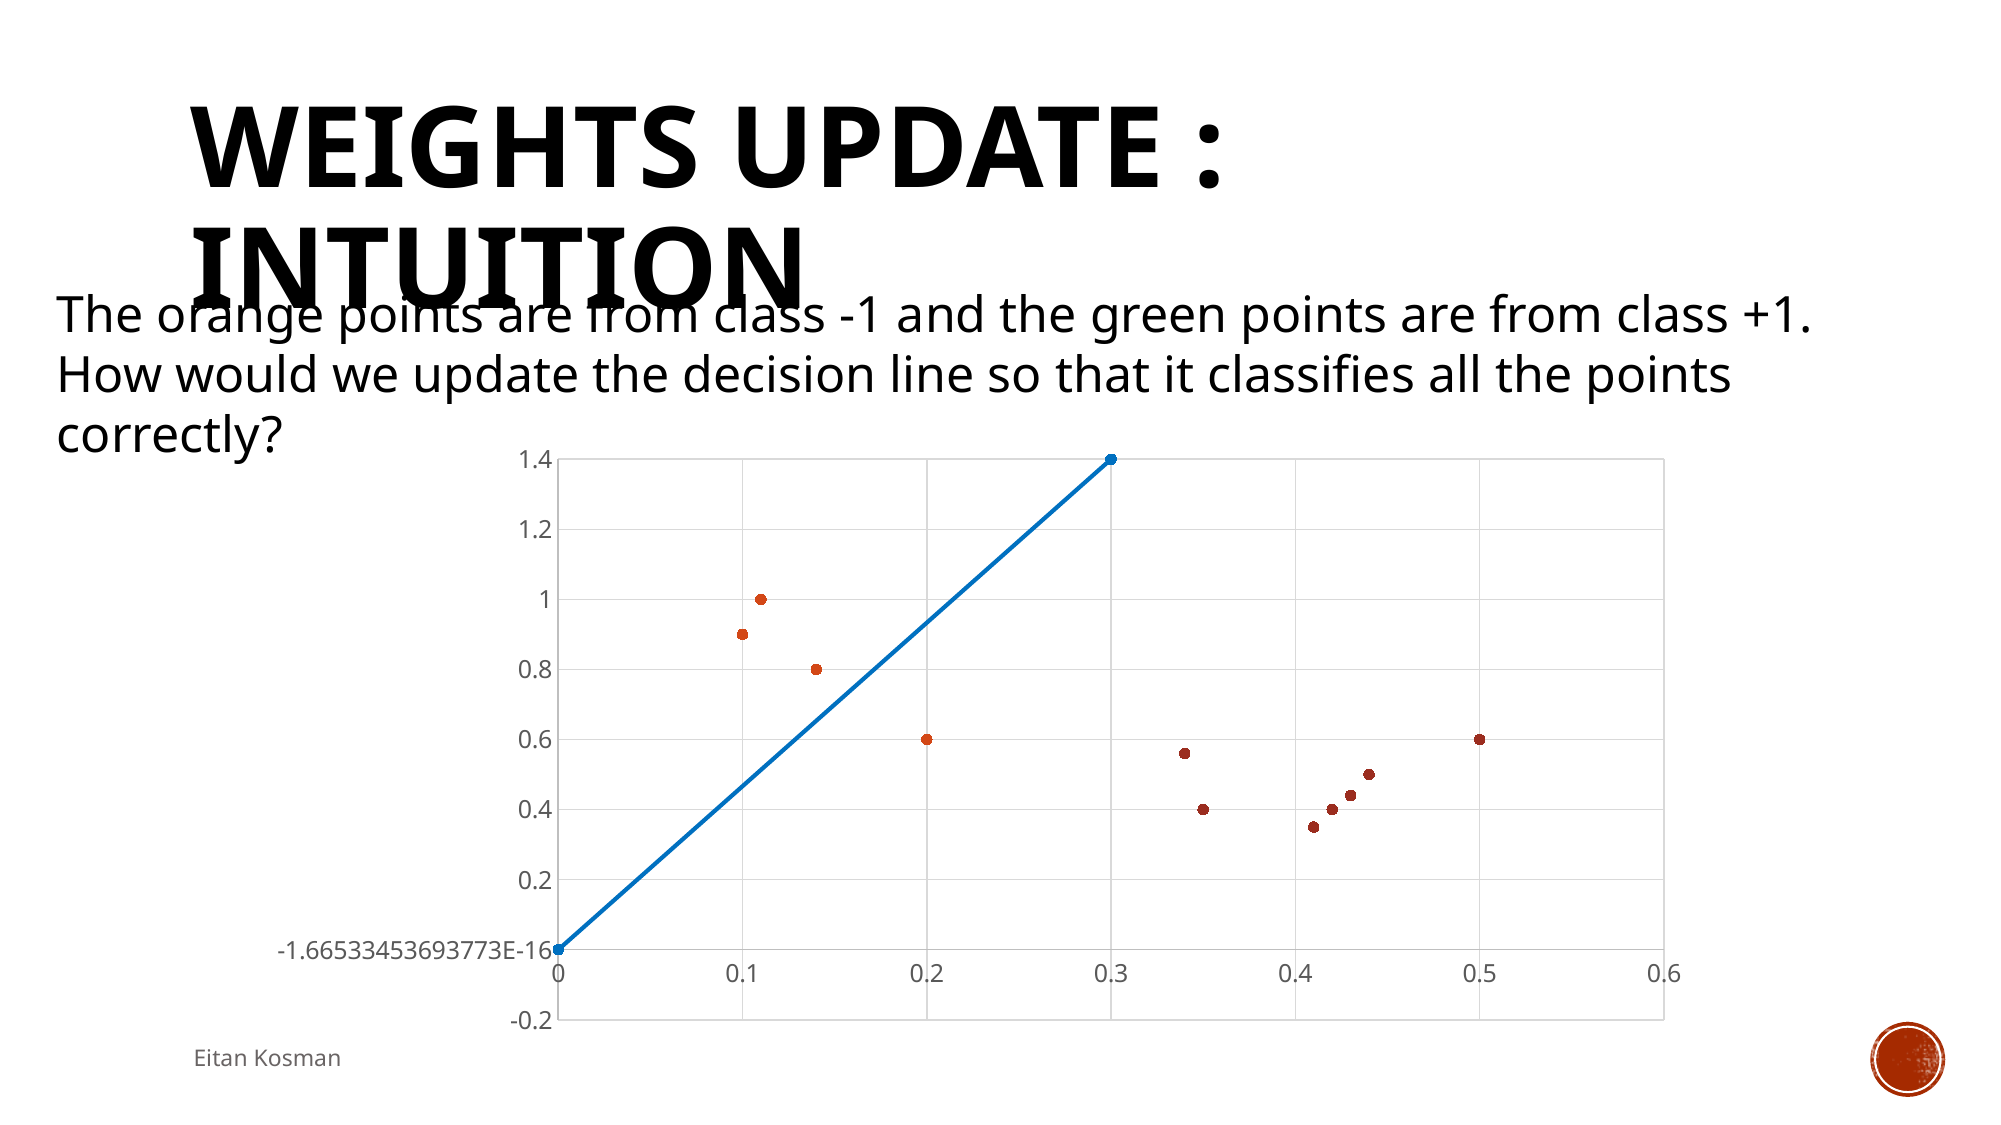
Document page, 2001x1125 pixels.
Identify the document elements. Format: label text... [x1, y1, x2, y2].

footer Eitan Kosman [178, 1028, 1217, 1089]
text_box The orange points are from class -1 and the green points are from class +1. How would we update the decision line so that it classifies all the points correctly? [42, 275, 1958, 470]
title Weights Update : Intuition [175, 79, 1826, 275]
chart [249, 431, 1710, 1048]
